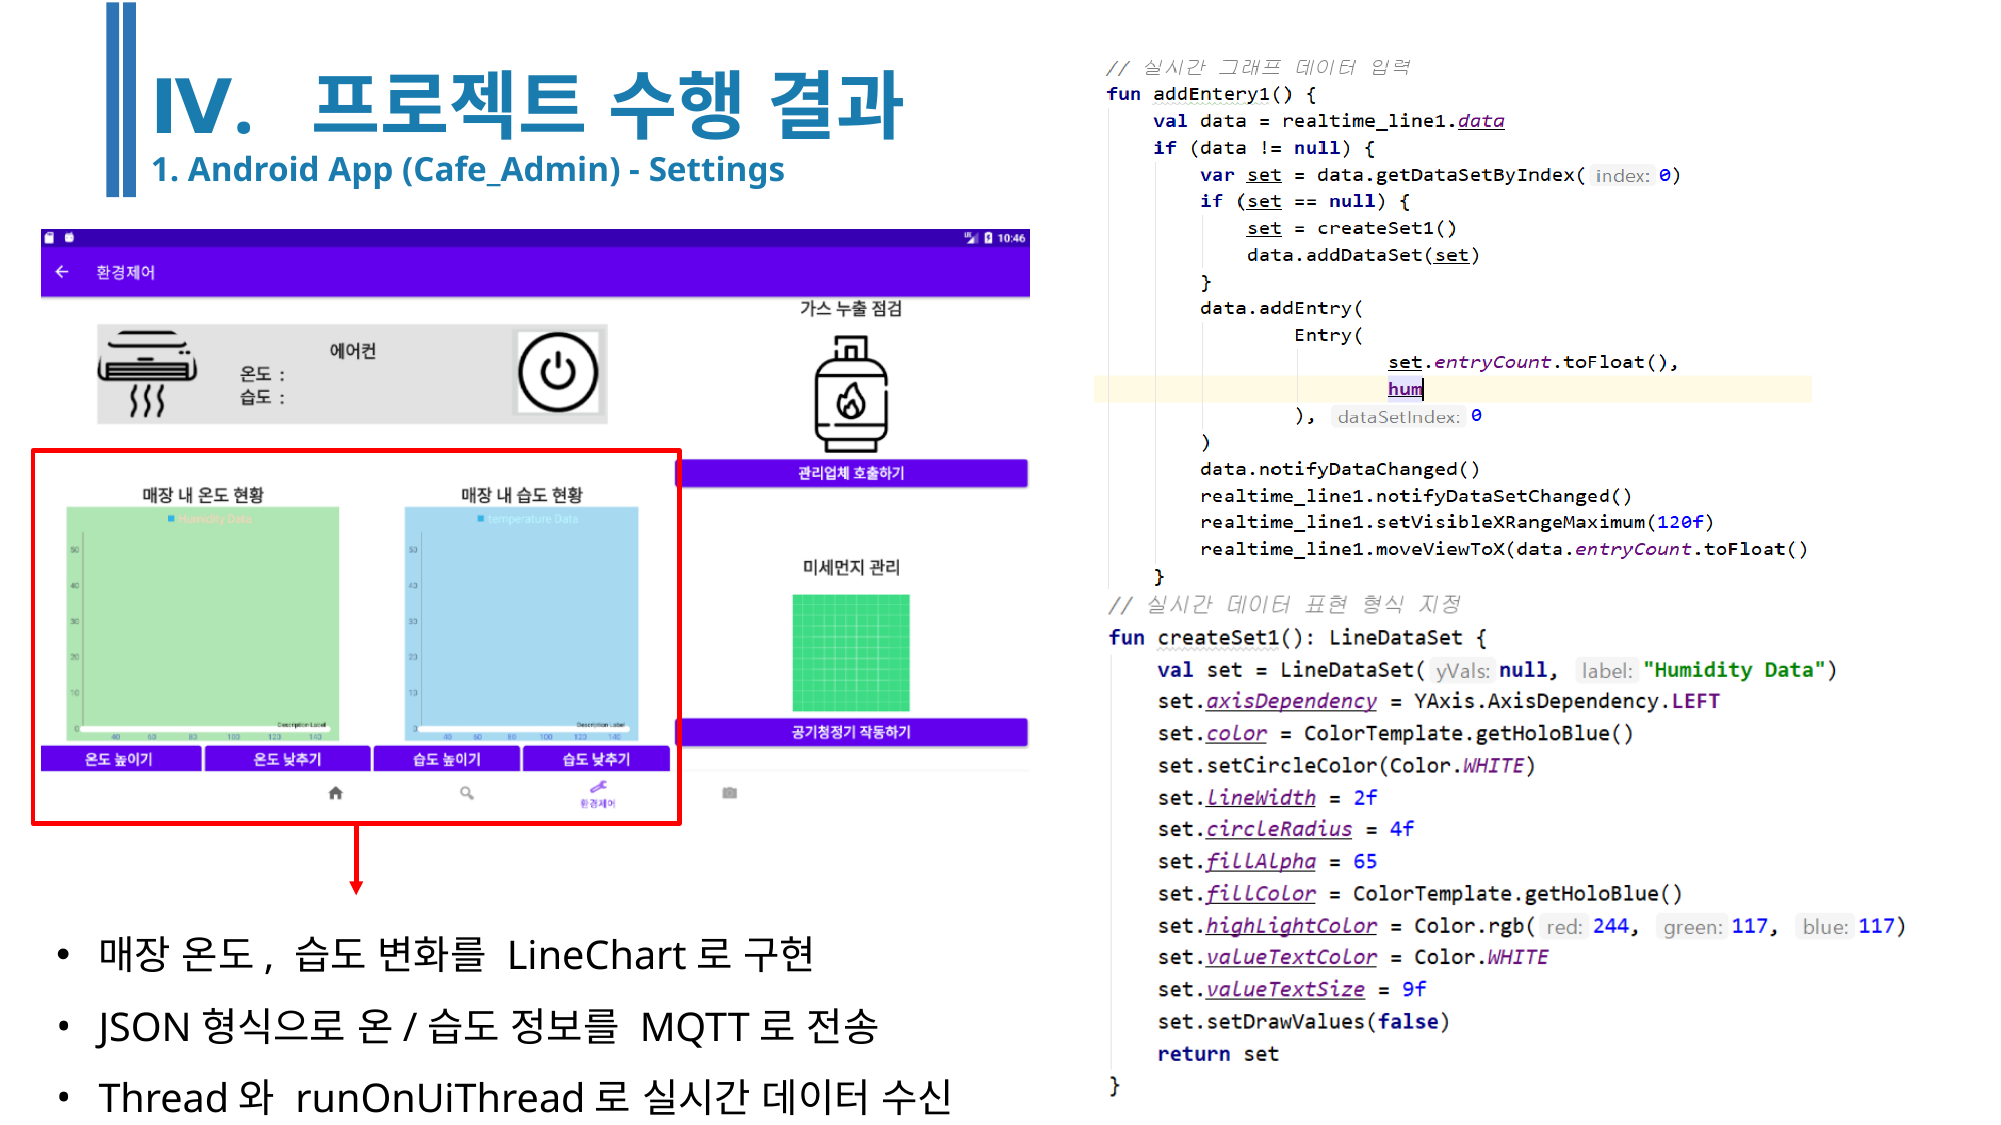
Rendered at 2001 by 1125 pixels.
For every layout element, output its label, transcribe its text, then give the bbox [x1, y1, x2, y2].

picture [1094, 50, 1913, 1102]
picture [41, 229, 1030, 812]
text_box 매장 온도, 습도 변화를 LineChart로 구현 JSON형식으로 온/습도 정보를 MQTT로 전송 Thread와 runOnUiThread로 실시간 데이터 수신 [41, 898, 1053, 1114]
text_box Ⅳ. 프로젝트 수행 결과 1. Android App (Cafe_Admin) - Settings [140, 50, 1093, 195]
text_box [106, 2, 137, 198]
text_box [32, 450, 680, 824]
